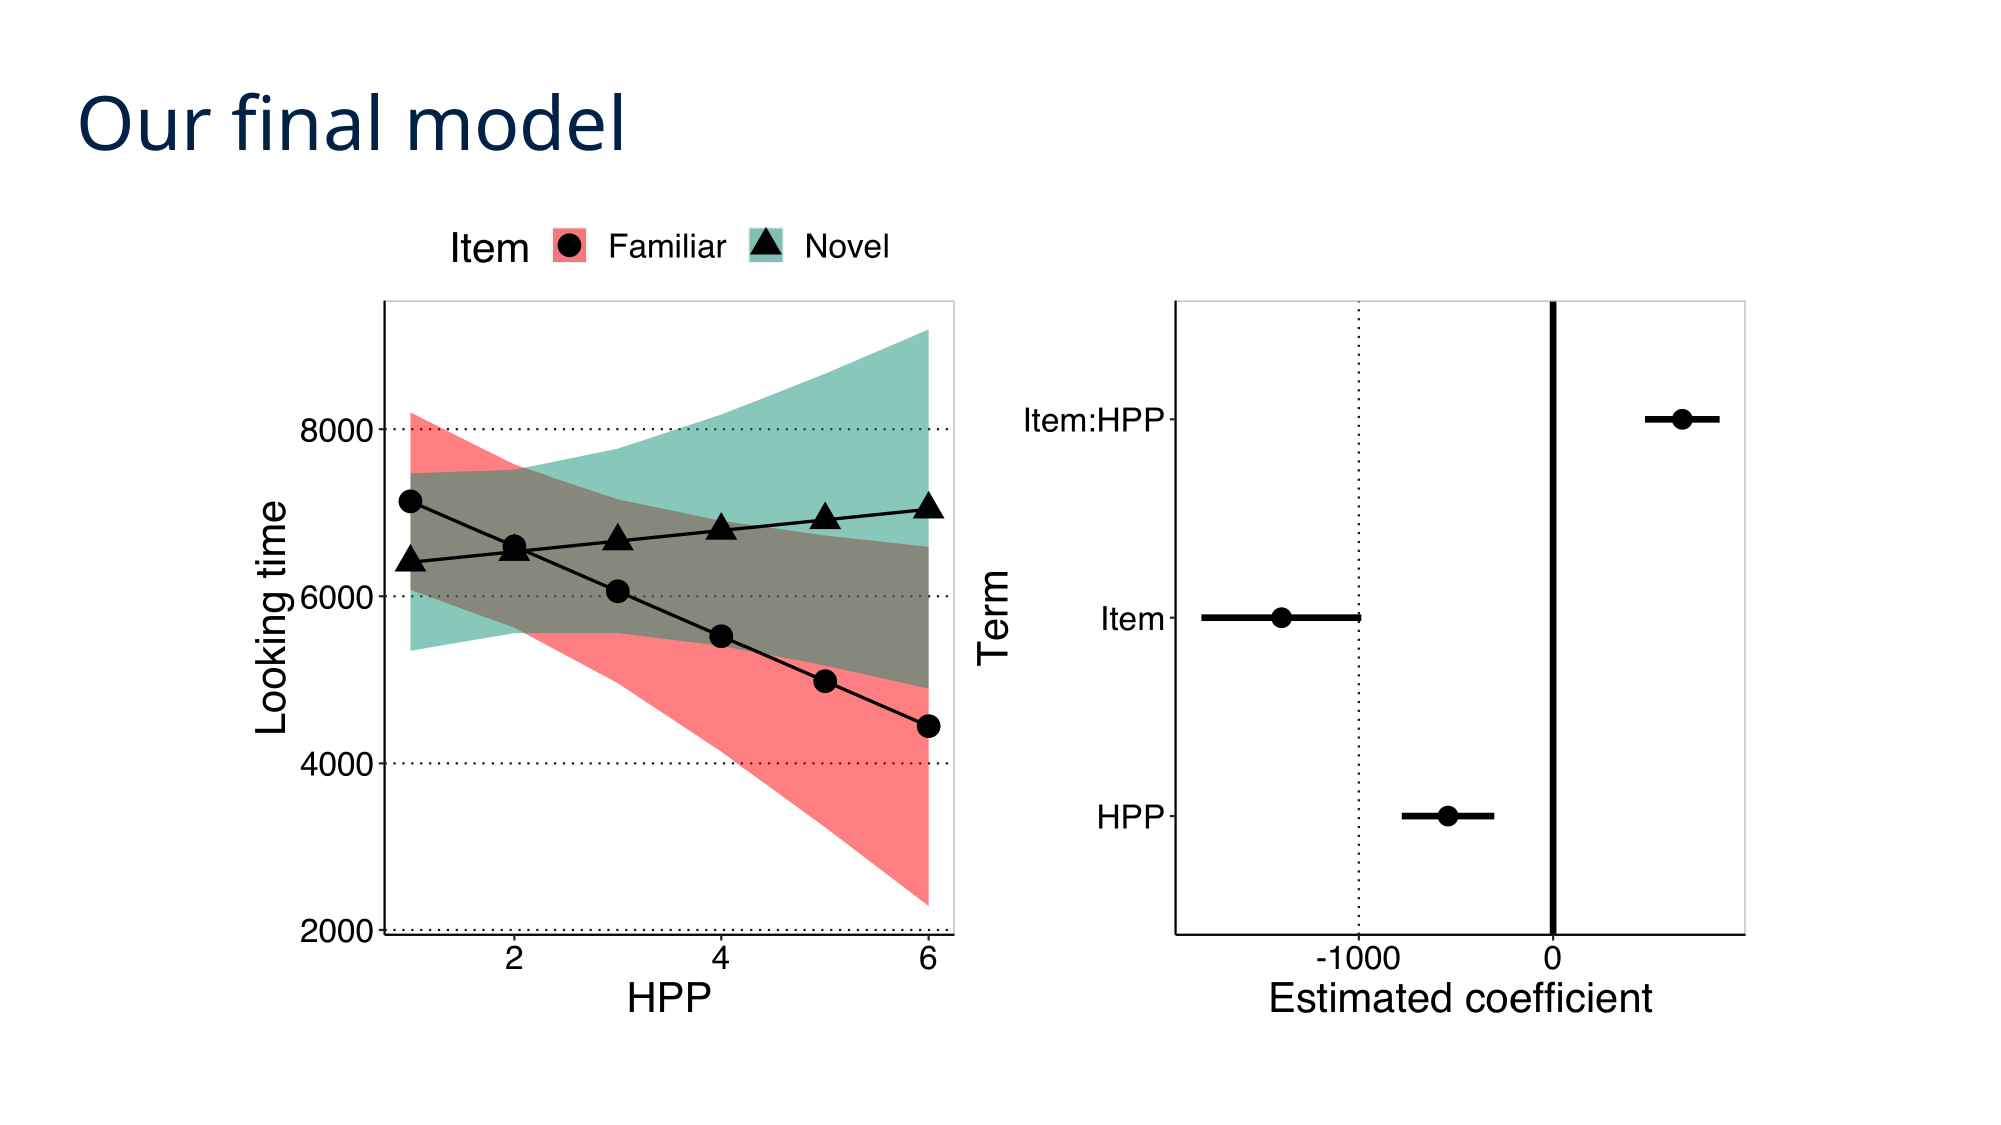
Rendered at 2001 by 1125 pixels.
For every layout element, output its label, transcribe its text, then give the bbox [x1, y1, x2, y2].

title Our final model [61, 59, 1934, 194]
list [232, 193, 1768, 1044]
